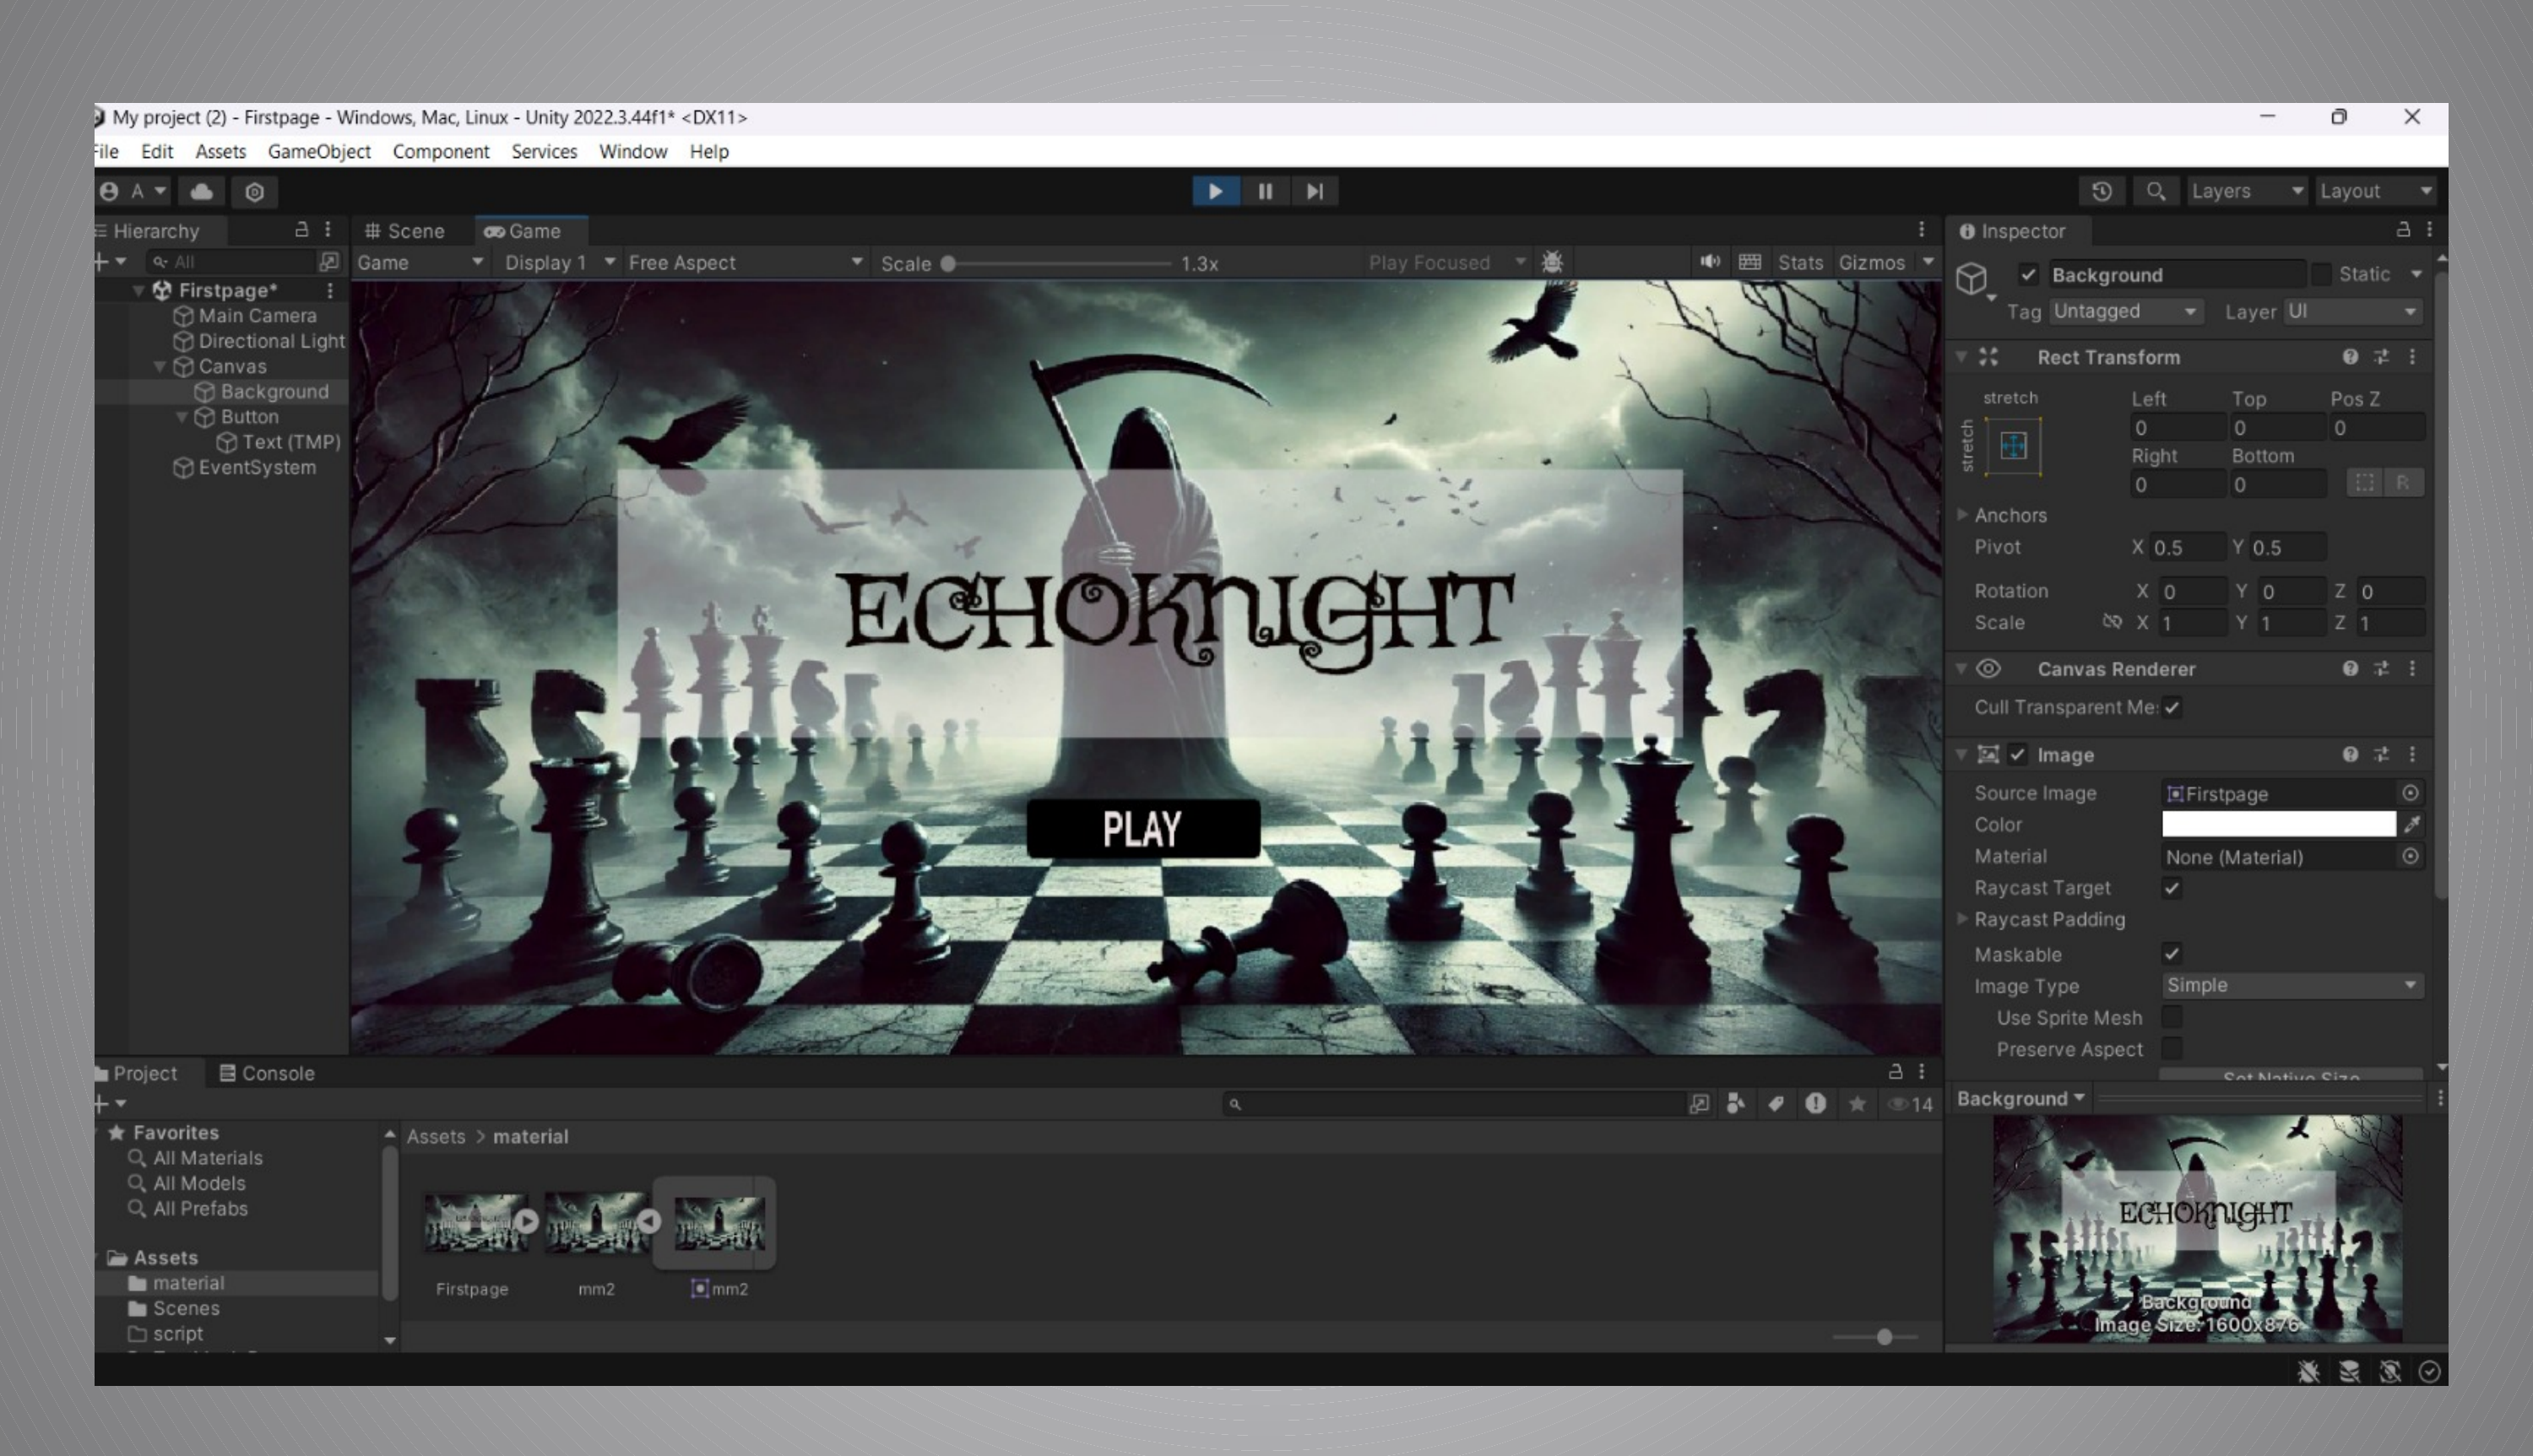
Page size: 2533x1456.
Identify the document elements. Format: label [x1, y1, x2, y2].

picture [95, 103, 2449, 1387]
